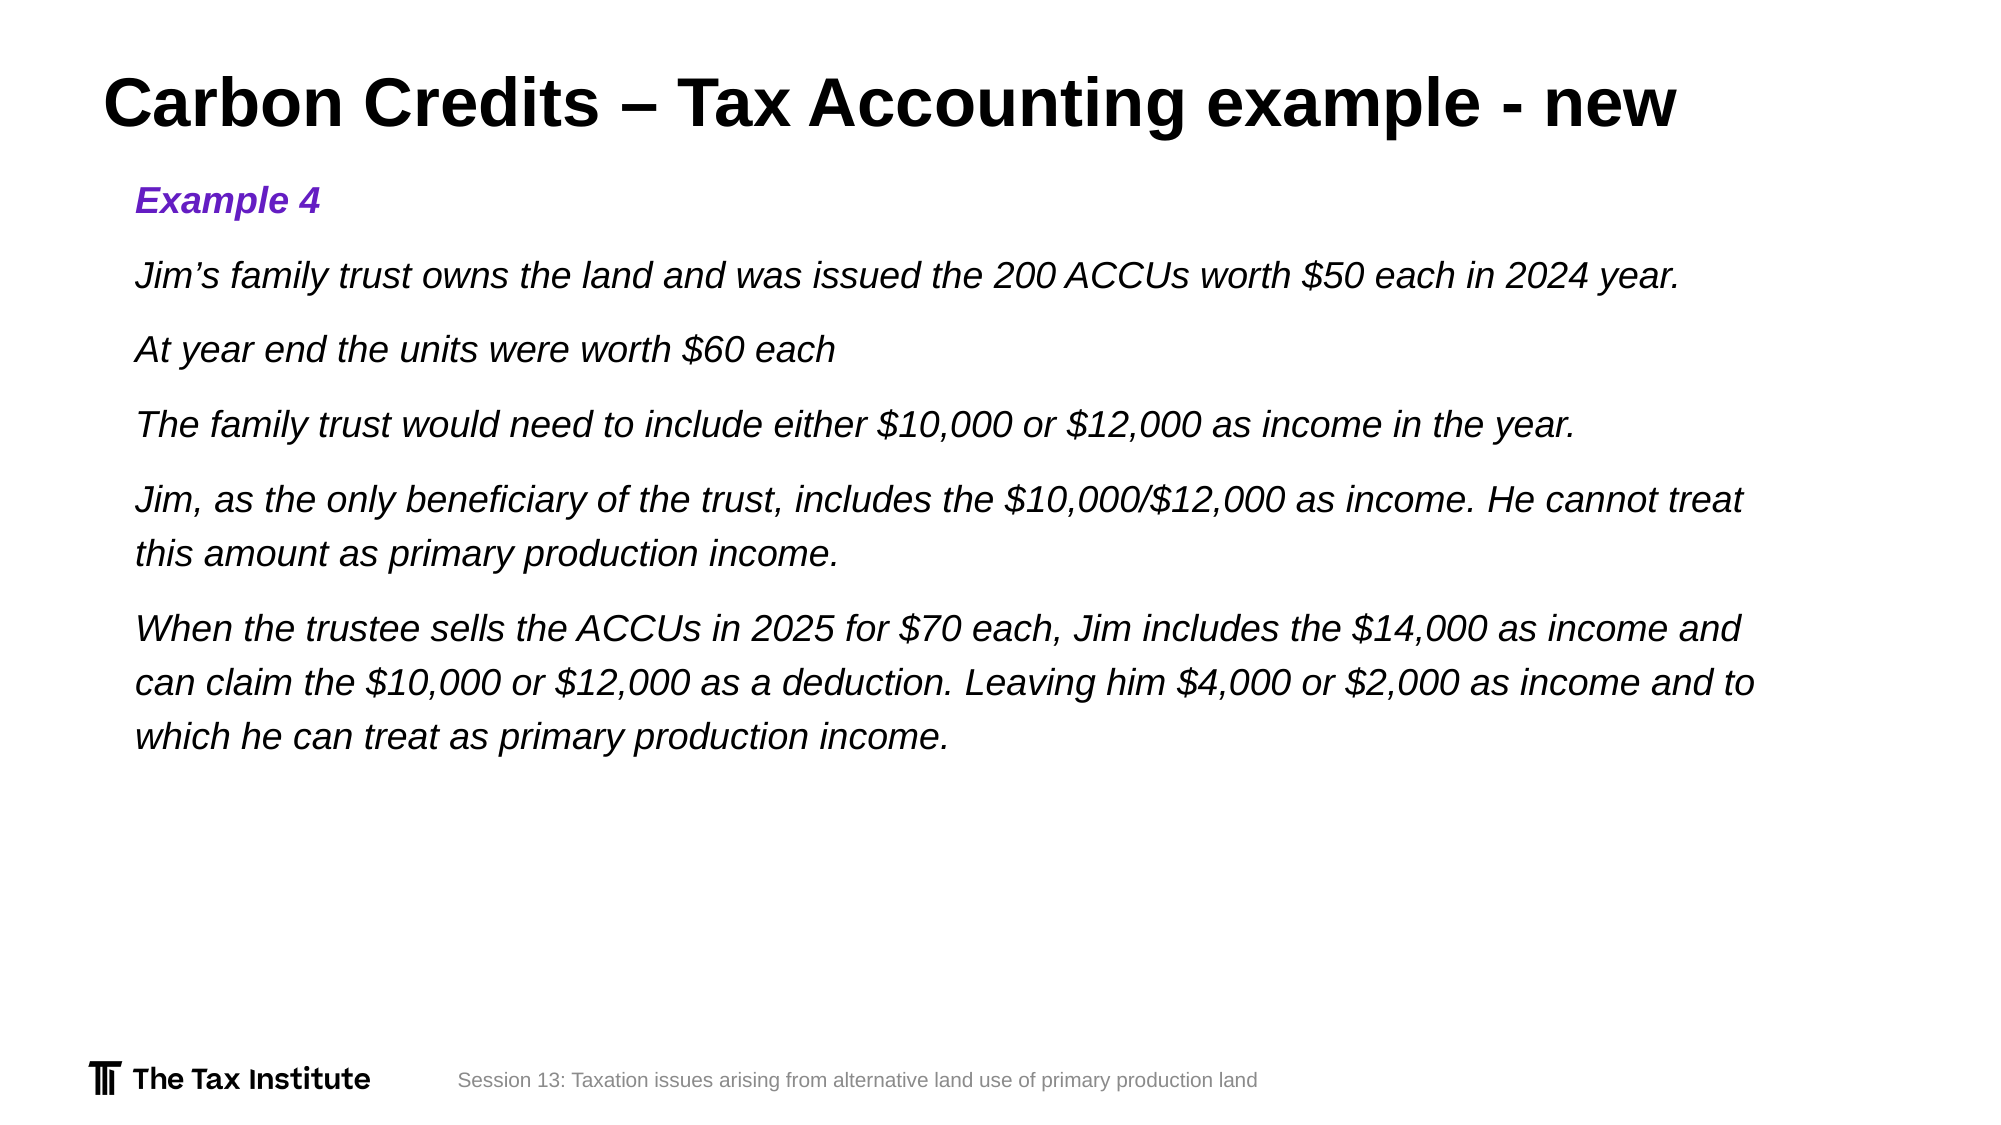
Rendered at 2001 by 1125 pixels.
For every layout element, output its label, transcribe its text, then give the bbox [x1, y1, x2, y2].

footer Session 13: Taxation issues arising from alternative land use of primary production land [442, 1061, 1624, 1097]
title Carbon Credits – Tax Accounting example - new [88, 59, 1890, 149]
picture [88, 1061, 370, 1095]
text_box Example 4 Jim’s family trust owns the land and was issued the 200 ACCUs worth $50 each in 2024 year. At year end the units were worth $60 each The family trust would need to include either $10,000 or $12,000 as income in the year. Jim, as the only beneficiary of the trust, includes the $10,000/$12,000 as income. He cannot treat this amount as primary production income. When the trustee sells the ACCUs in 2025 for $70 each, Jim includes the $14,000 as income and can claim the $10,000 or $12,000 as a deduction. Leaving him $4,000 or $2,000 as income and to which he can treat as primary production income. [45, 159, 1825, 765]
